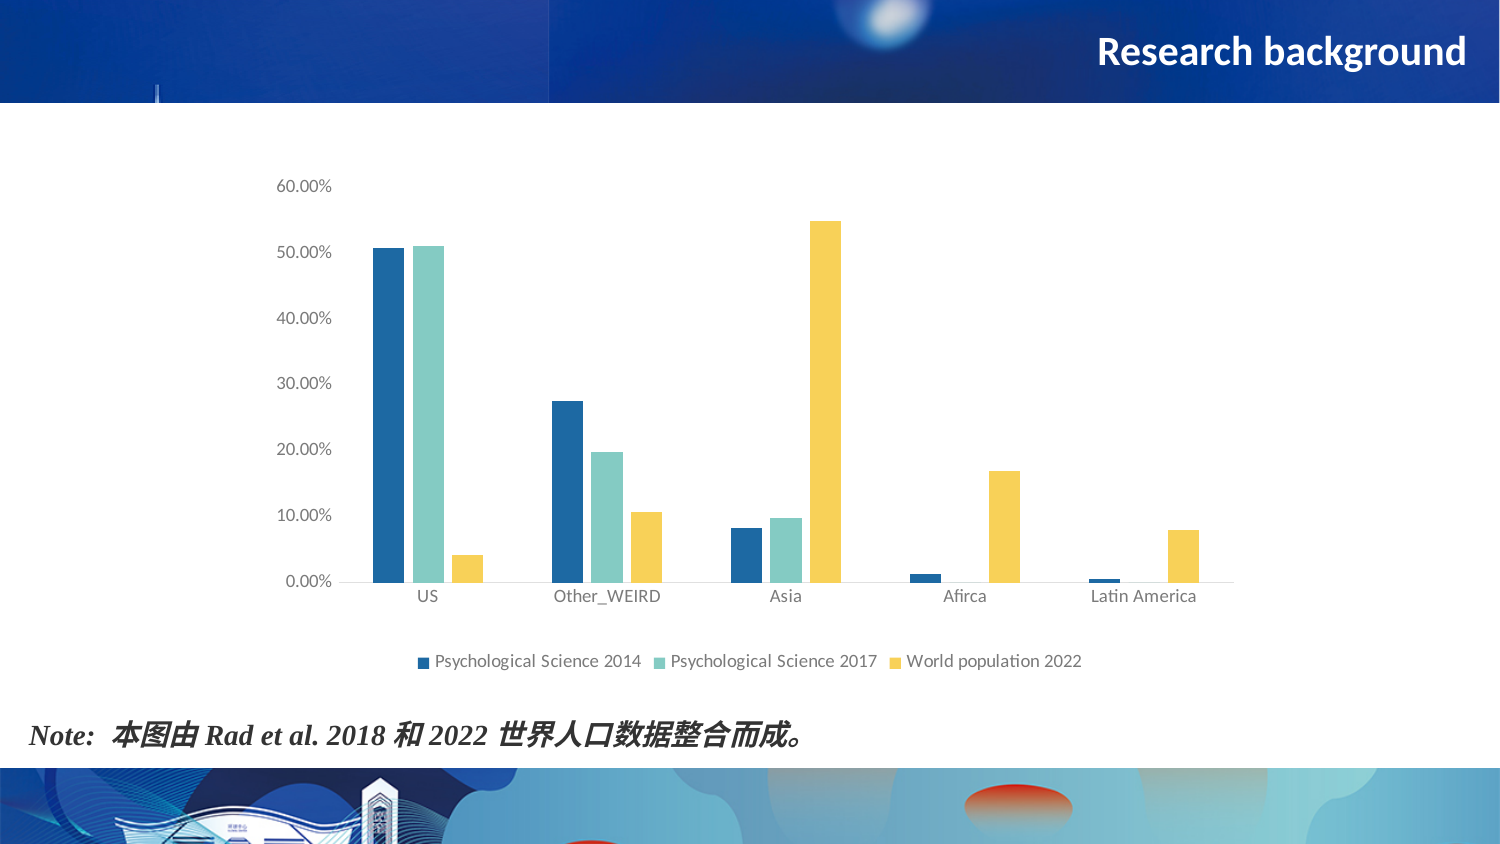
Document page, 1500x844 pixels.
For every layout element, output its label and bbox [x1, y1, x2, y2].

text_box [0, 0, 1500, 844]
picture [0, 0, 550, 103]
chart [247, 164, 1253, 679]
